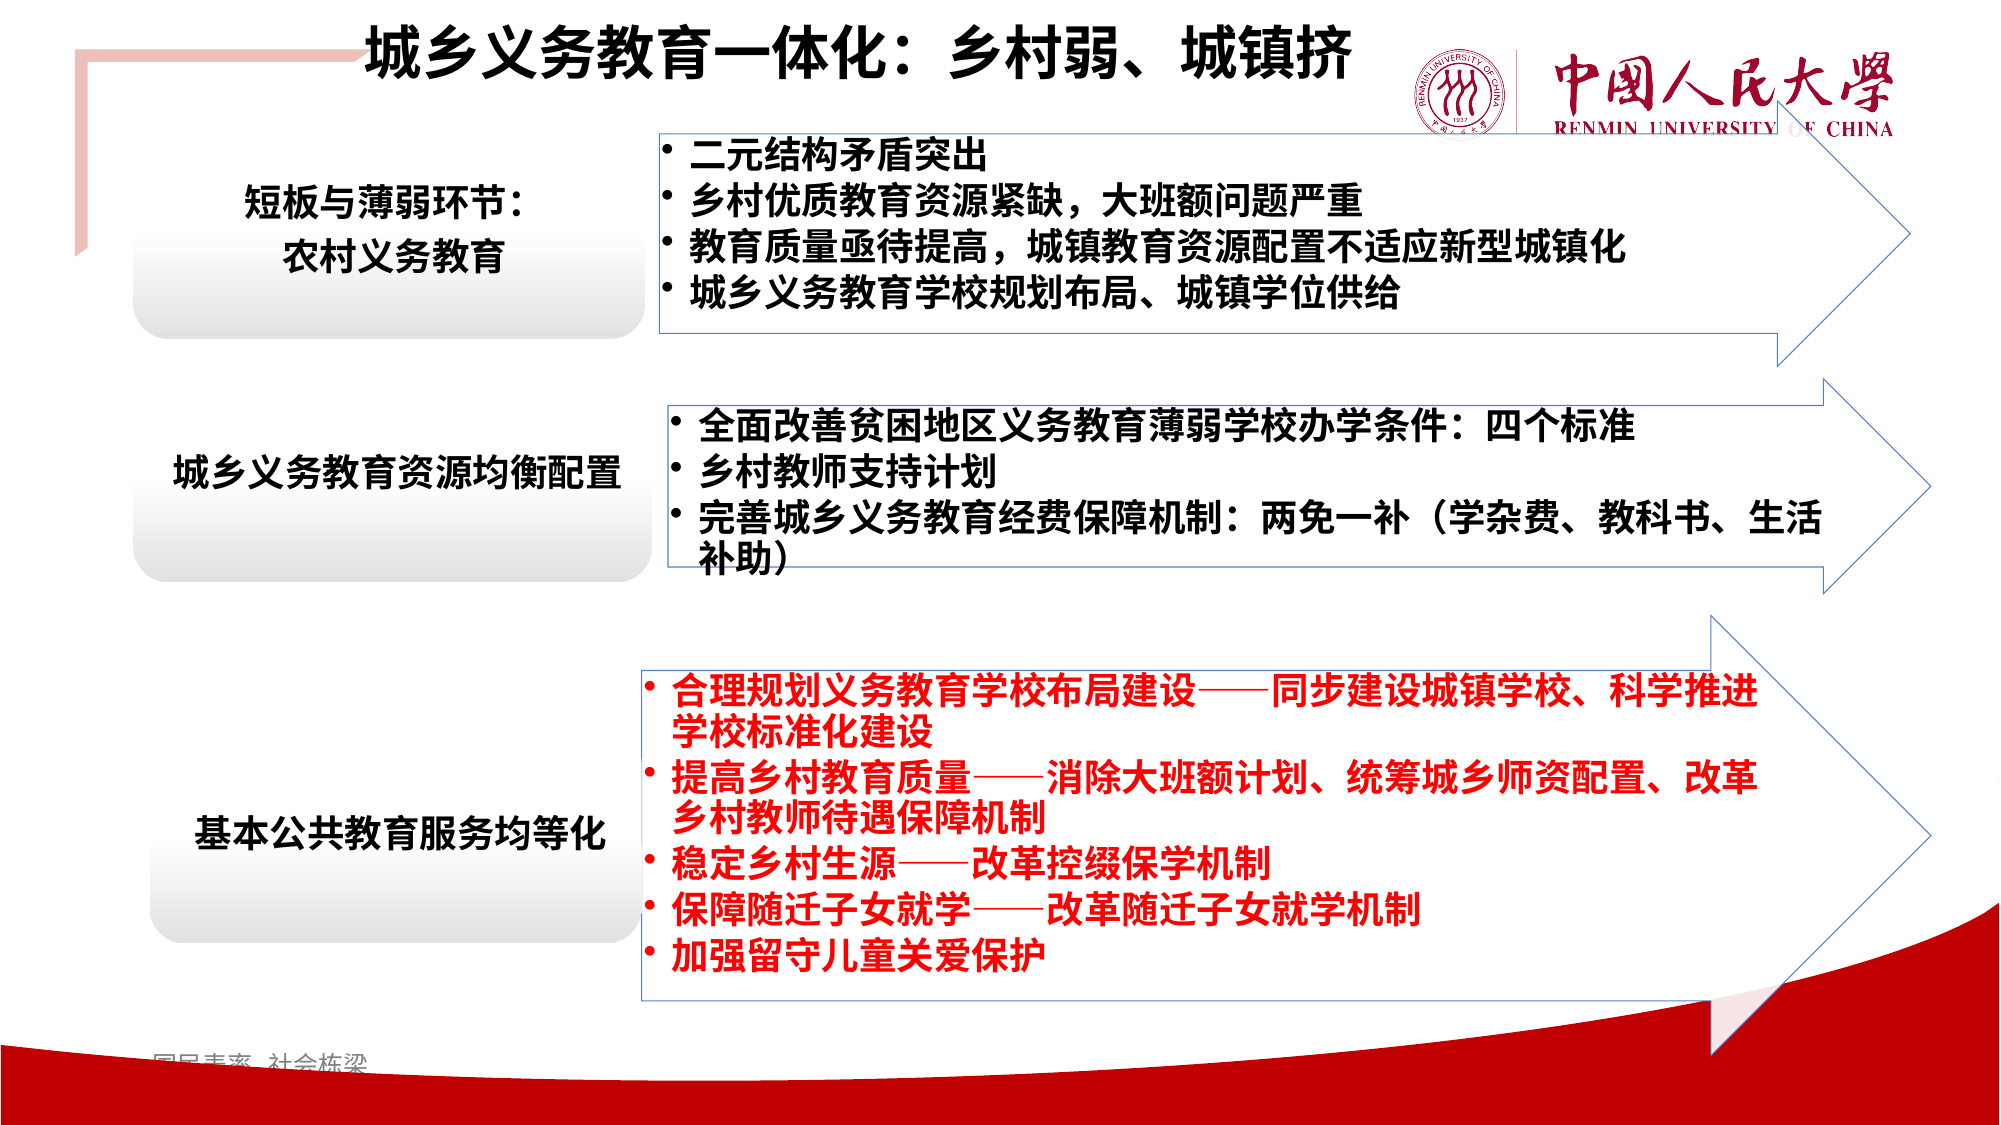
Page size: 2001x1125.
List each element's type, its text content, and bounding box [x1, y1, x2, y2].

text_box [0, 900, 2000, 1125]
text_box [73, 48, 349, 259]
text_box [133, 90, 1948, 1056]
text_box 城乡义务教育一体化：乡村弱、城镇挤 [349, 8, 2000, 94]
picture [1414, 49, 1893, 90]
